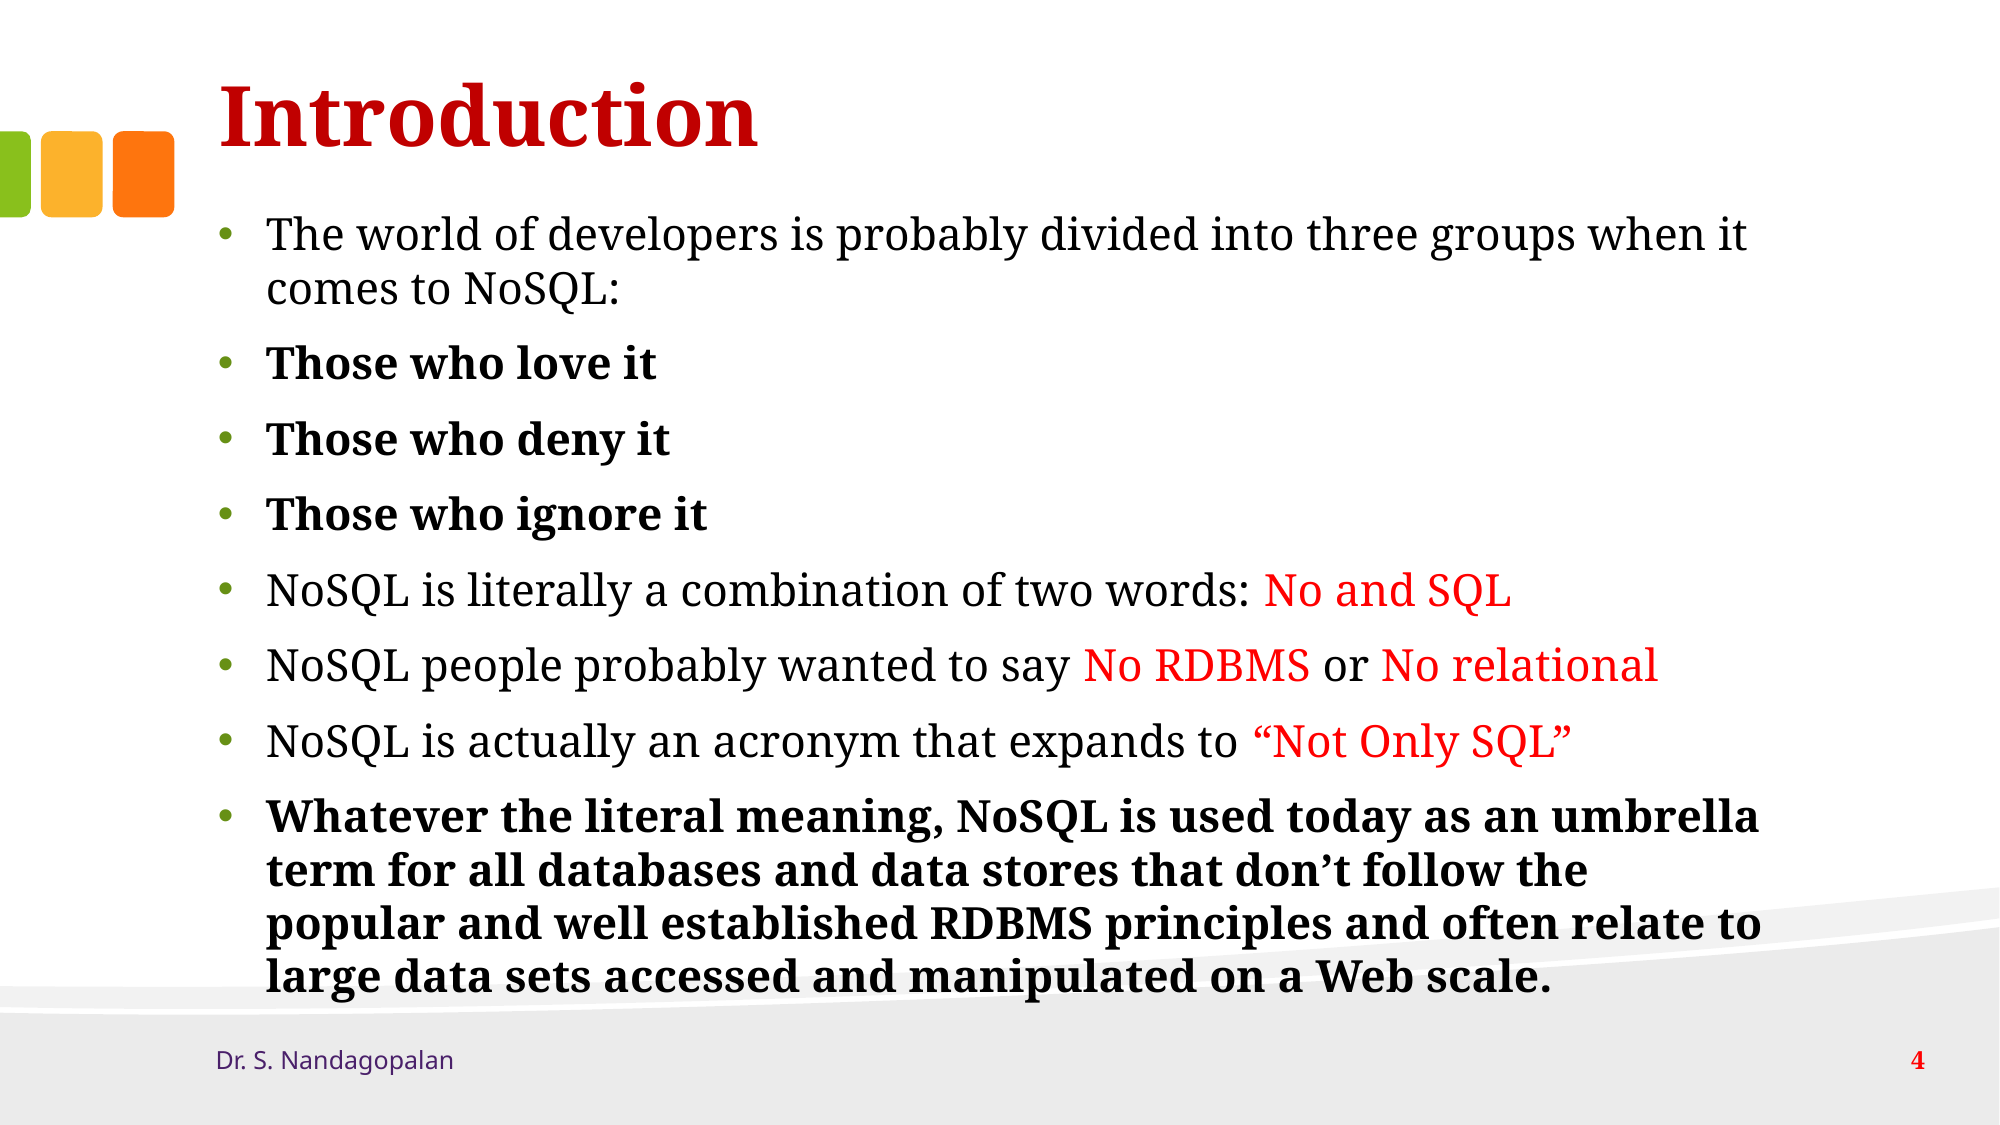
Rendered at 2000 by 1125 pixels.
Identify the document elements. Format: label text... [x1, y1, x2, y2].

list The world of developers is probably divided into three groups when it comes to NoSQL: Those who love it Those who deny it Those who ignore it NoSQL is literally a combination of two words: No and SQL NoSQL people probably wanted to say No RDBMS or No relational NoSQL is actually an acronym that expands to “Not Only SQL” Whatever the literal meaning, NoSQL is used today as an umbrella term for all databases and data stores that don’t follow the popular and well established RDBMS principles and often relate to large data sets accessed and manipulated on a Web scale. [197, 196, 1798, 1024]
title Introduction [199, 24, 1800, 173]
footer Dr. S. Nandagopalan [195, 1046, 1556, 1077]
slide_number 4 [1811, 1046, 1946, 1077]
